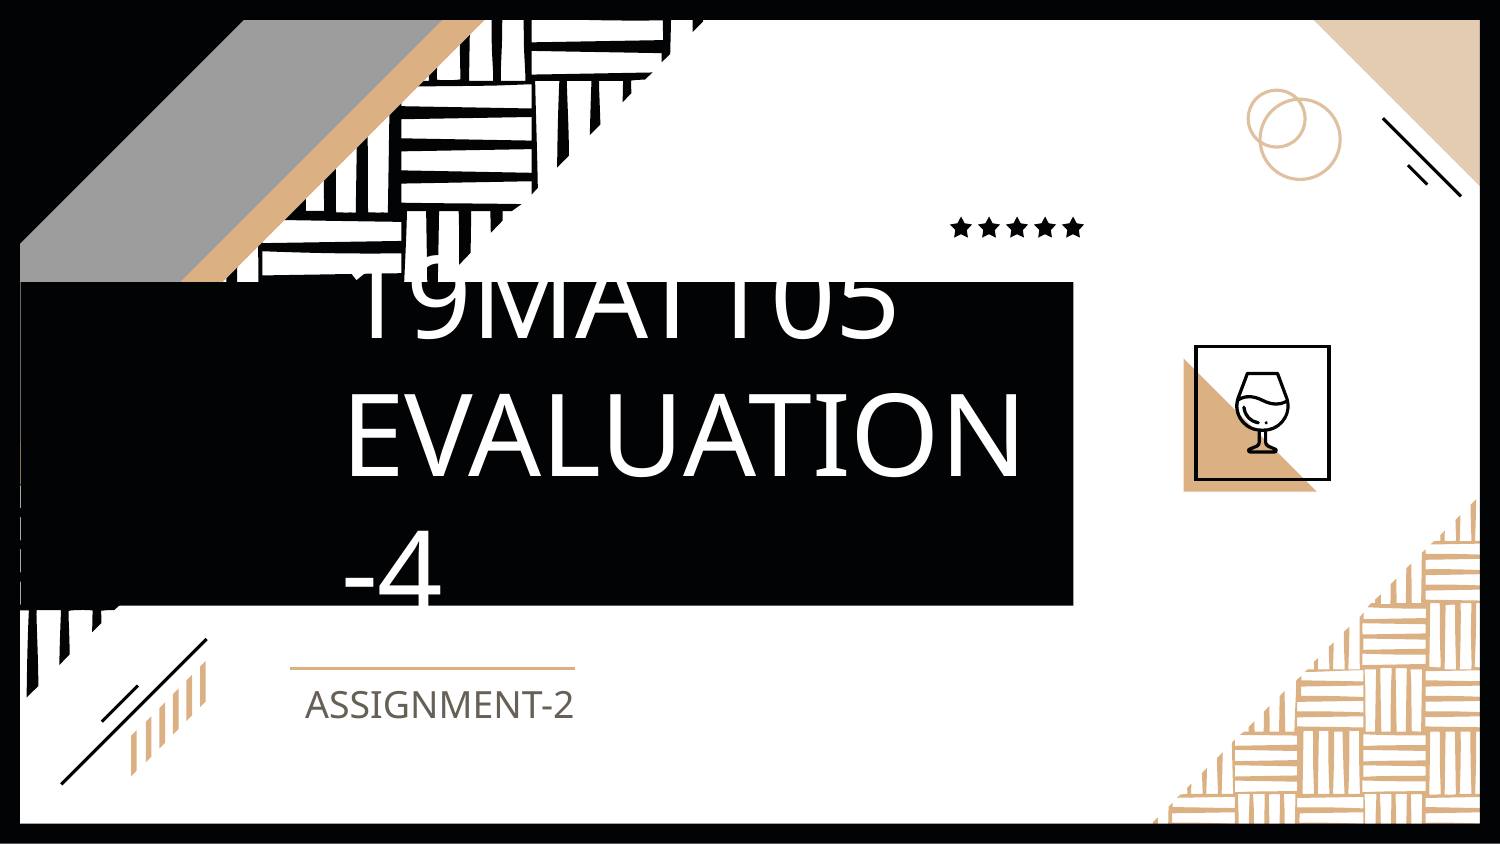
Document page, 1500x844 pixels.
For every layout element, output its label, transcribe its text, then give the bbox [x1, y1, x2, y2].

title 19MAT105 EVALUATION-4 [326, 282, 1065, 579]
text_box [20, 282, 1074, 606]
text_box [1230, 371, 1294, 454]
text_box [1183, 358, 1317, 492]
subtitle ASSIGNMENT-2 [290, 661, 1003, 747]
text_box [949, 216, 1085, 238]
